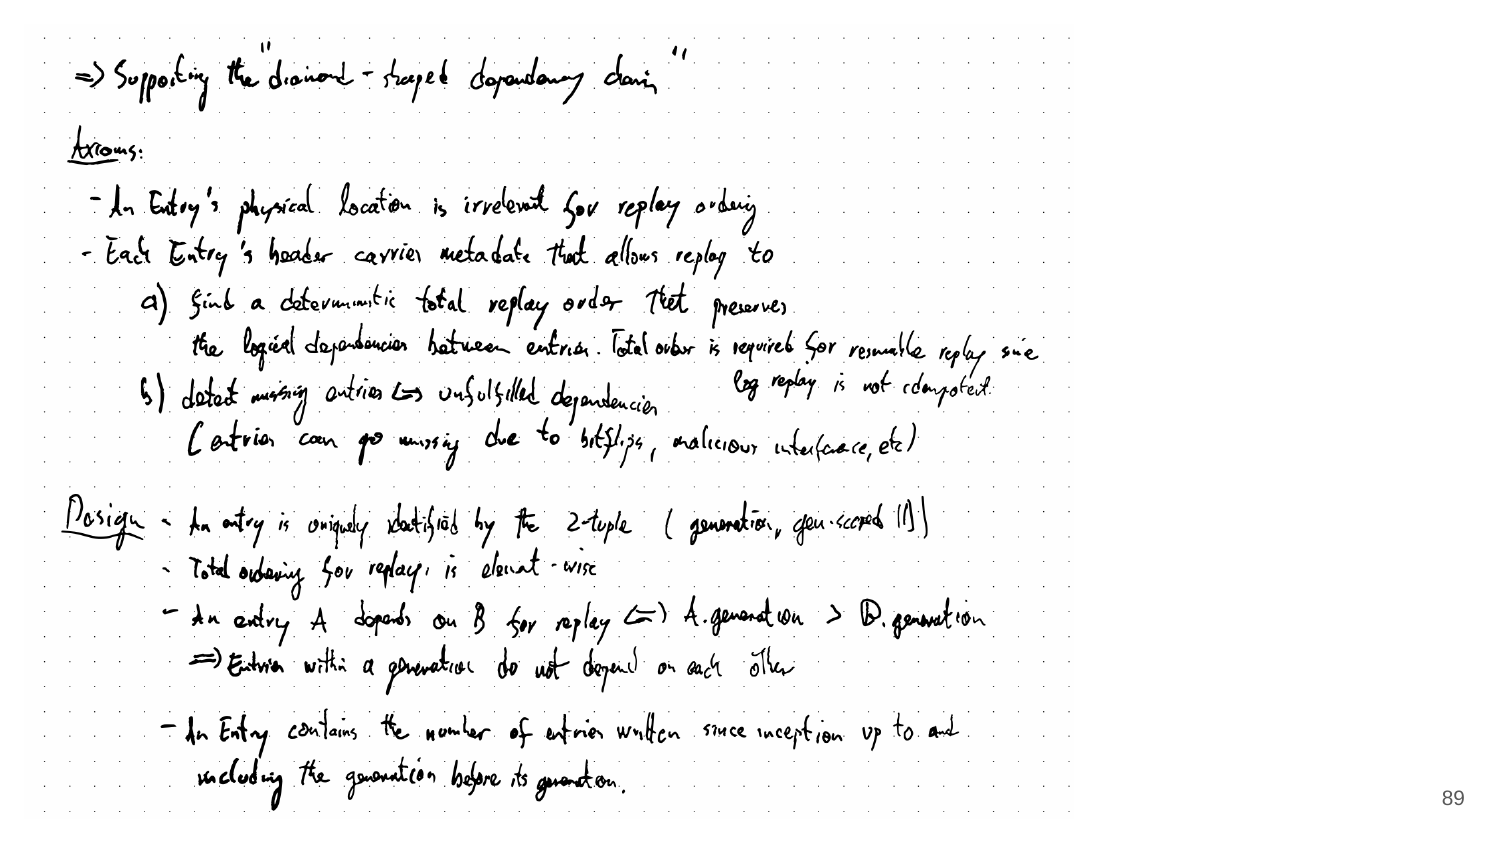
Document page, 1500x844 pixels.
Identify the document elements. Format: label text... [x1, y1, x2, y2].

slide_number ‹#› [1389, 764, 1480, 830]
picture [24, 24, 1074, 819]
